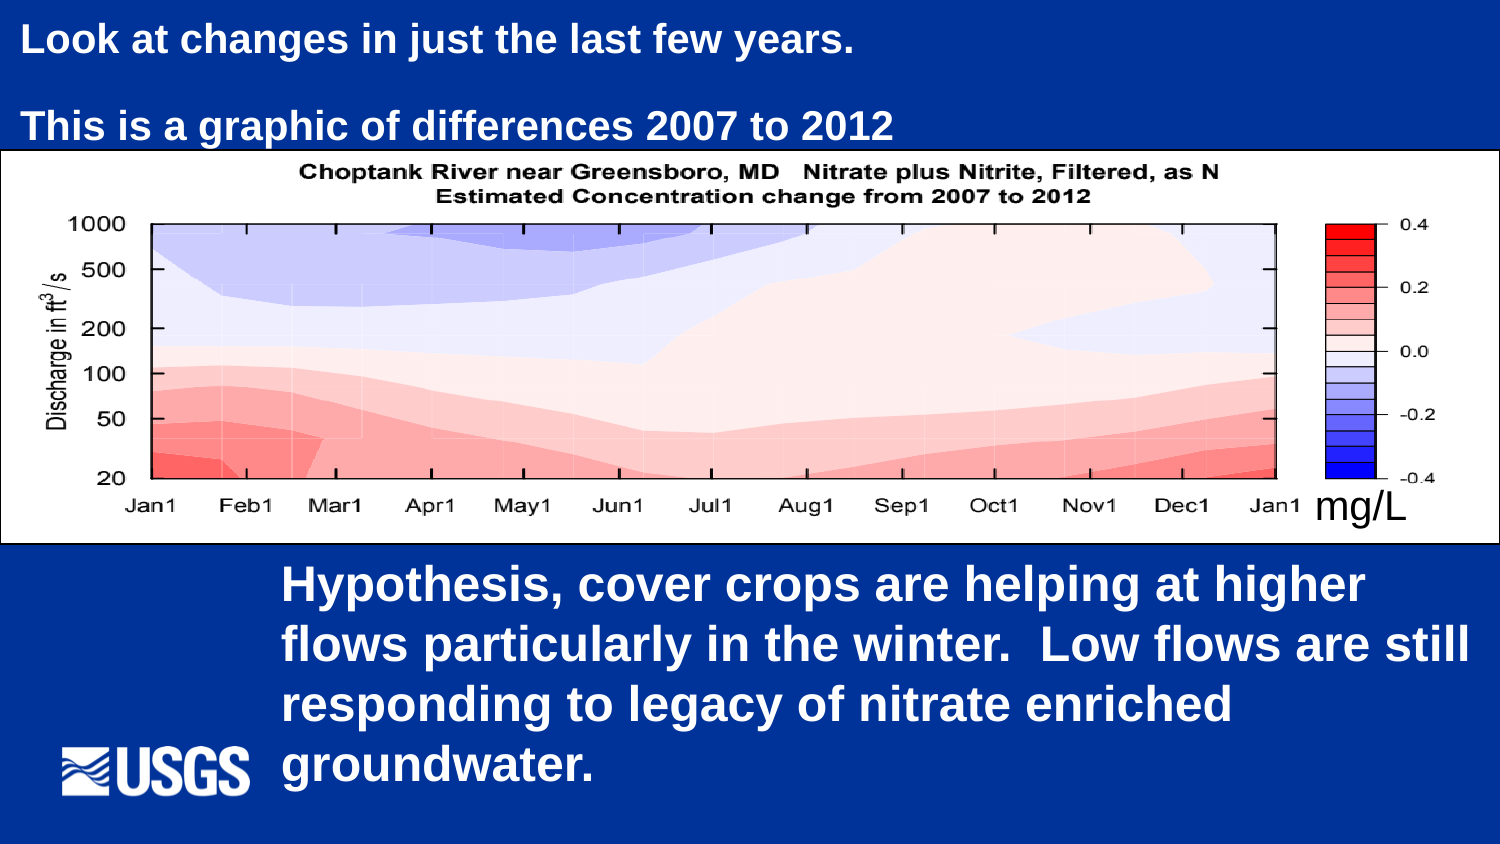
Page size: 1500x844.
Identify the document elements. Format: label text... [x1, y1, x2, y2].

picture [0, 146, 1500, 538]
list Look at changes in just the last few years. This is a graphic of differences 2007 to 2012 [12, 4, 1488, 145]
text_box Hypothesis, cover crops are helping at higher flows particularly in the winter. Low flows are still responding to legacy of nitrate enriched groundwater. [266, 545, 1500, 799]
